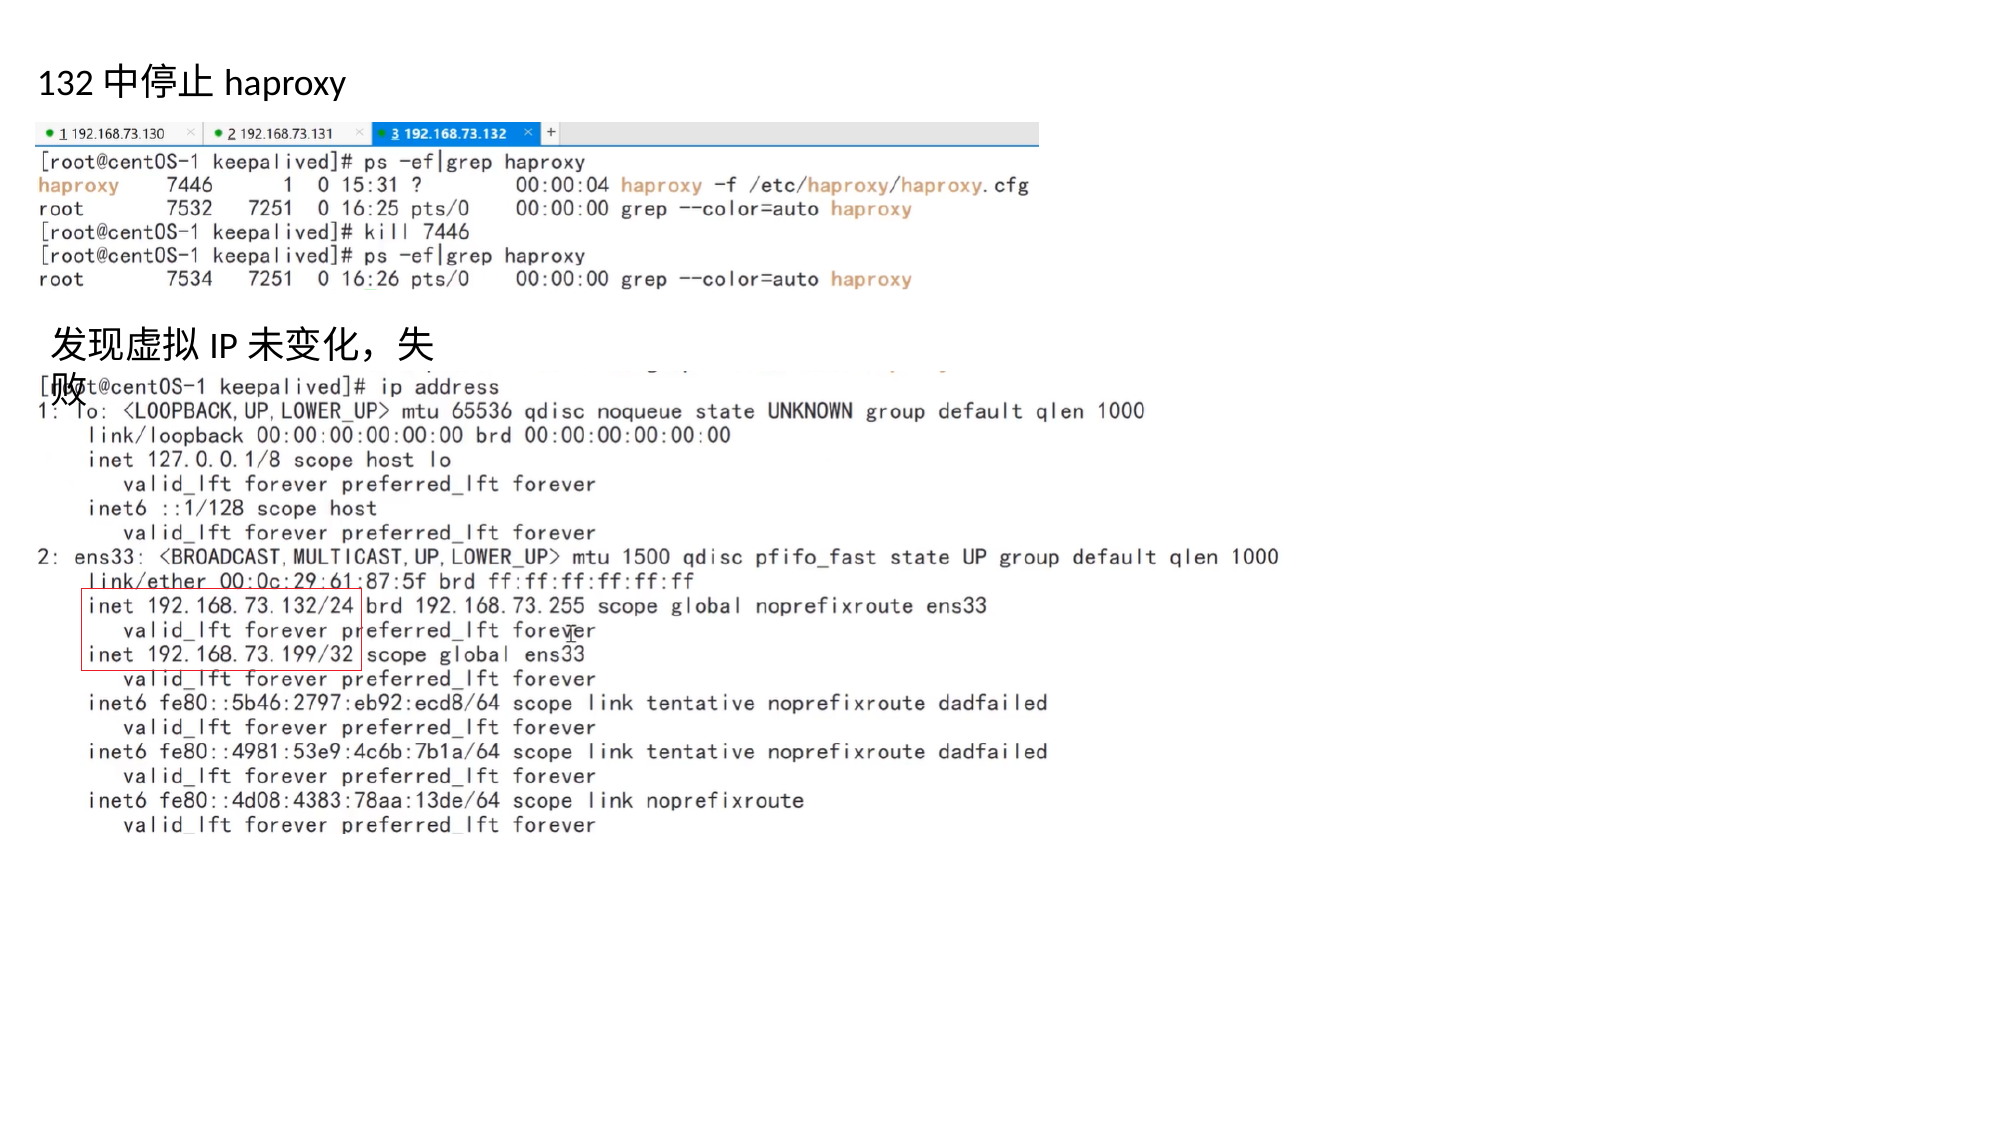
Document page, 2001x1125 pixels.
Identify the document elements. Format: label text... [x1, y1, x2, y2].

picture [37, 371, 1286, 834]
picture [35, 122, 1039, 290]
text_box 发现虚拟IP未变化，失败 [35, 313, 482, 419]
text_box 132中停止haproxy [22, 50, 929, 111]
